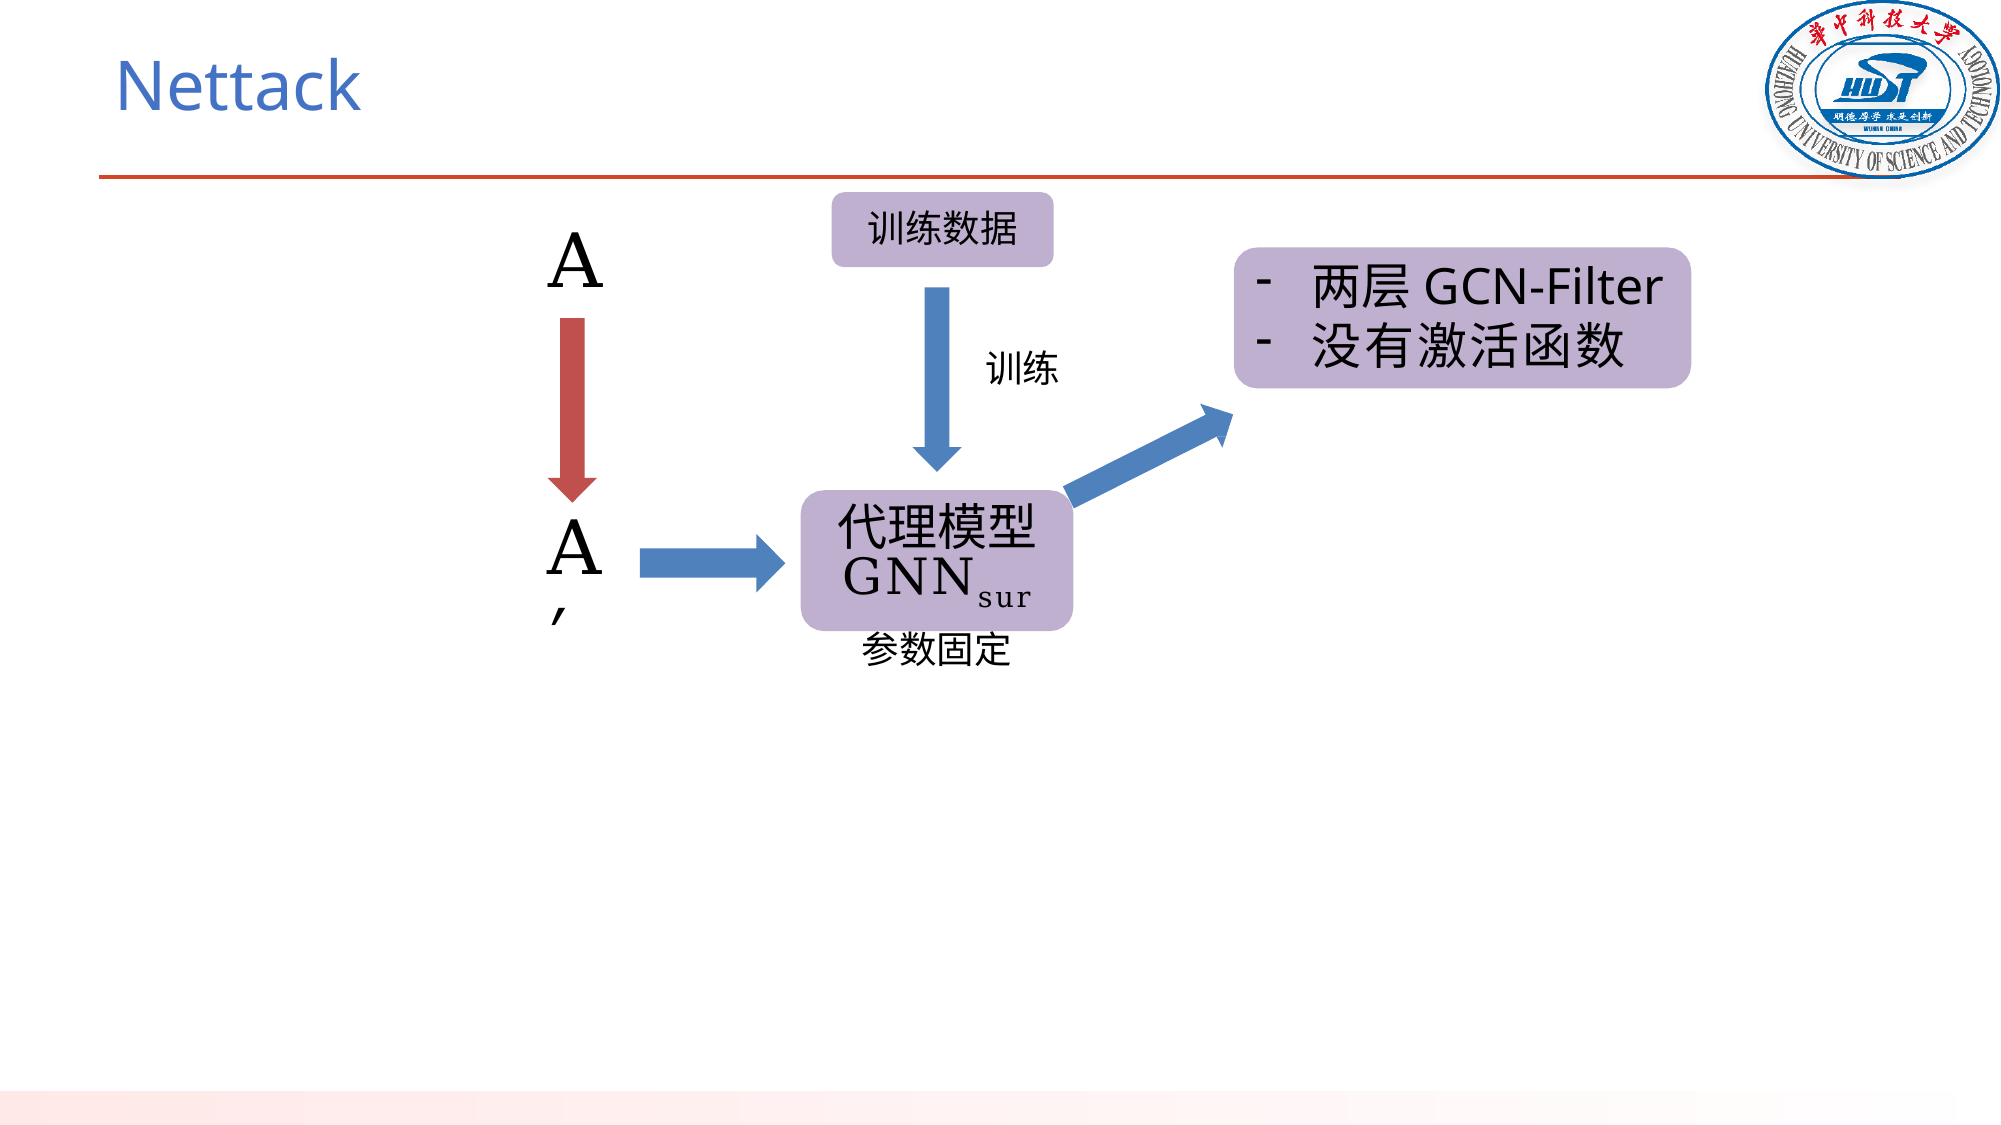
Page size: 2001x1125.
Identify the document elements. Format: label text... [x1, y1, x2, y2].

text_box [800, 490, 1074, 632]
text_box [1062, 403, 1234, 509]
text_box [912, 287, 962, 472]
text_box [639, 533, 786, 593]
text_box [1233, 247, 1689, 389]
text_box A′ [545, 499, 617, 680]
text_box [547, 318, 597, 499]
text_box 两层GCN-Filter 没有激活函数 [1253, 254, 1698, 375]
text_box 代理模型 GNNsur 参数固定 [834, 497, 1040, 672]
title Nettack [99, 0, 1825, 177]
picture [1765, 0, 2000, 179]
text_box A [546, 212, 599, 303]
text_box [831, 192, 1054, 268]
text_box 训练 [983, 344, 1063, 390]
text_box 训练数据 [865, 204, 1020, 250]
